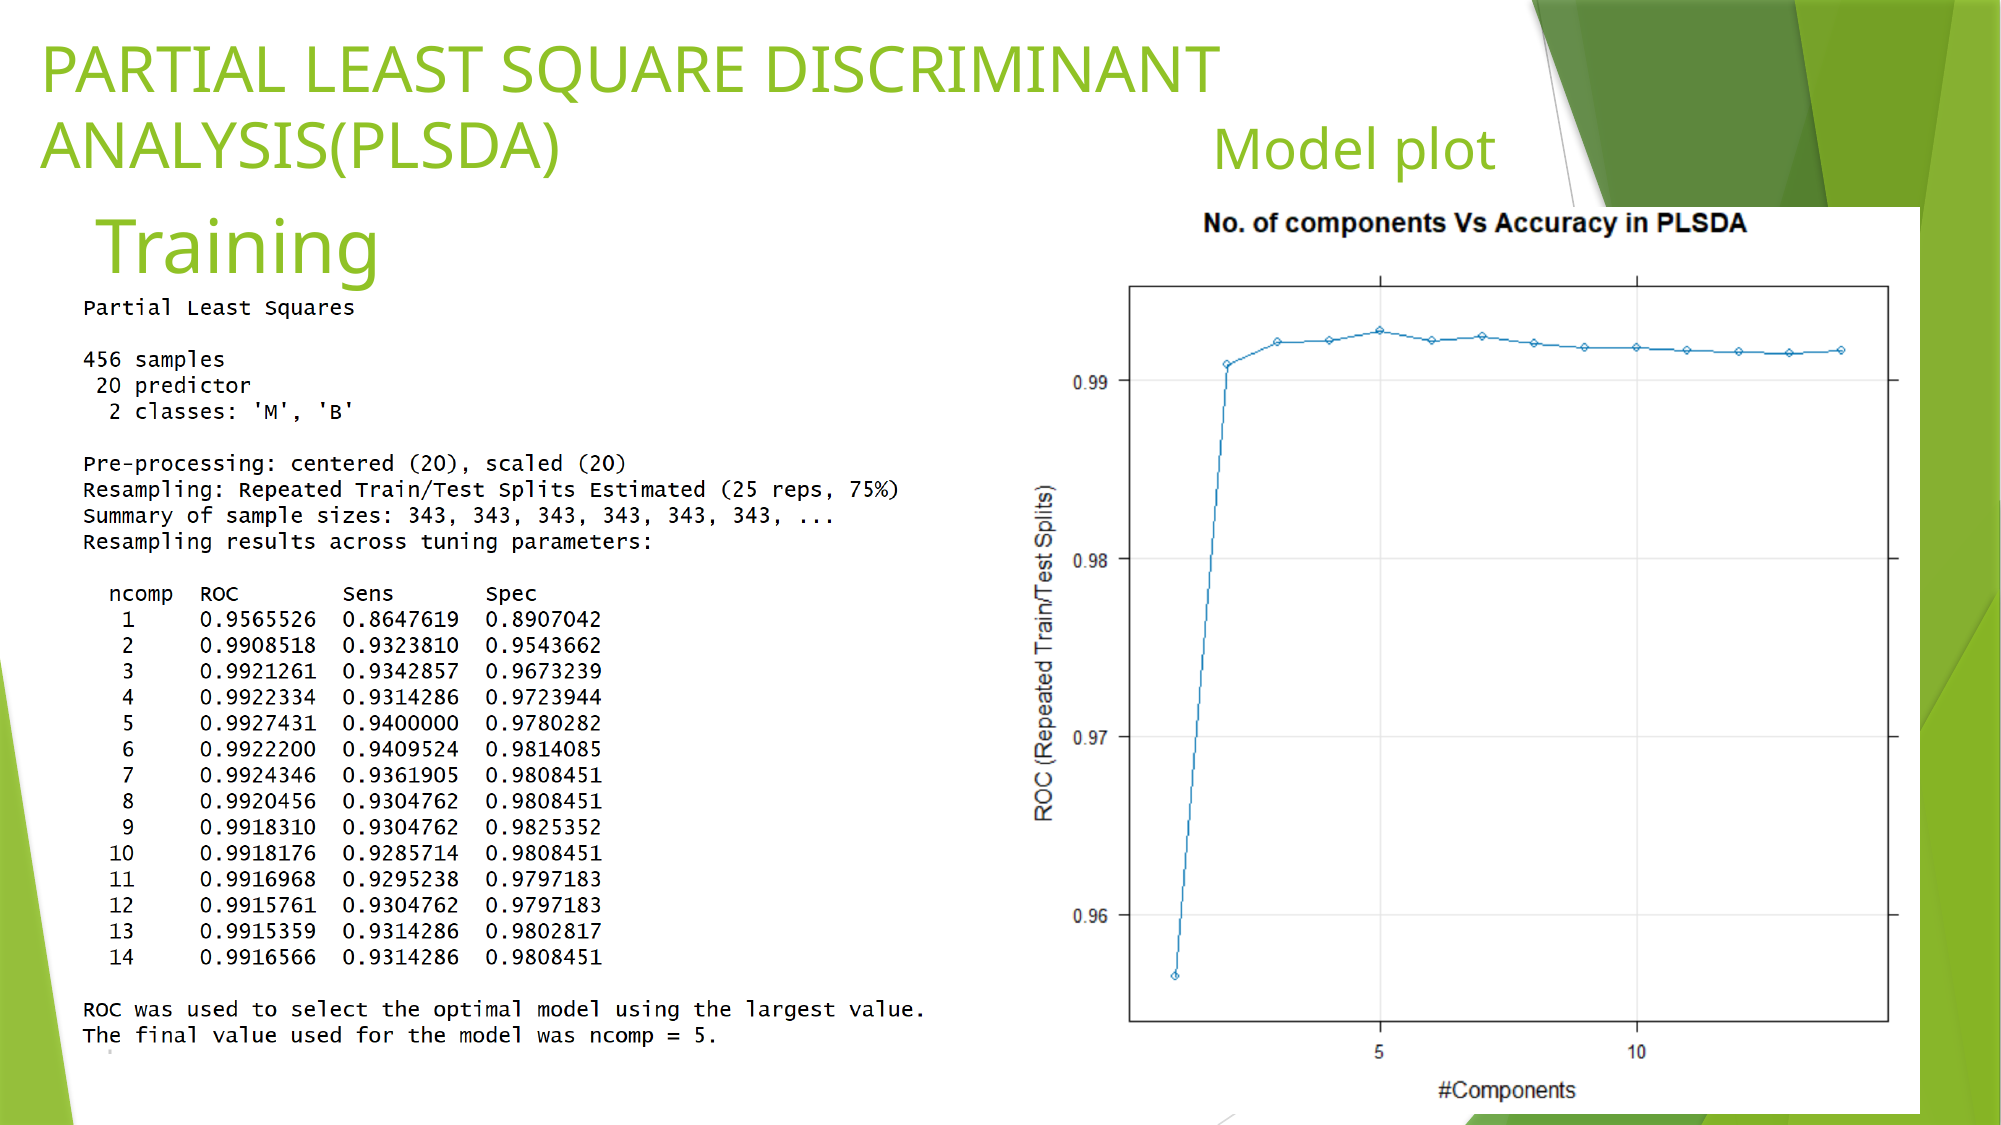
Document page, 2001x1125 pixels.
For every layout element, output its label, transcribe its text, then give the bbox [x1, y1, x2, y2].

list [1014, 207, 1921, 1114]
text_box Model plot [1197, 105, 1564, 206]
picture [73, 291, 961, 1054]
text_box Training [80, 190, 447, 290]
title PARTIAL LEAST SQUARE DISCRIMINANT ANALYSIS(PLSDA) [25, 21, 1661, 191]
